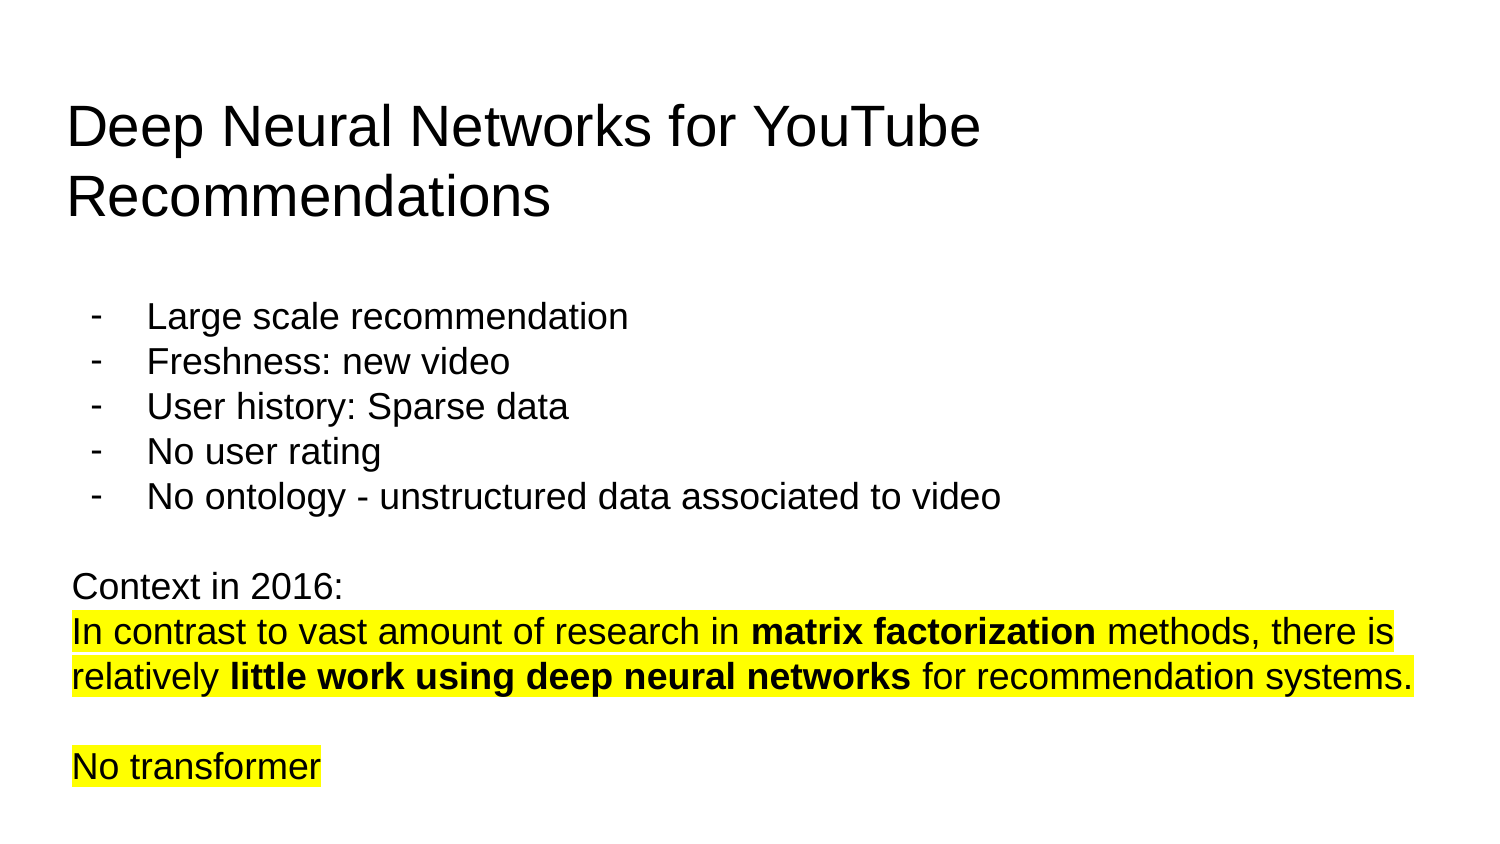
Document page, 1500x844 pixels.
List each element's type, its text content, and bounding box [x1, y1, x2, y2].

text_box Large scale recommendation Freshness: new video User history: Sparse data No user rating No ontology - unstructured data associated to video Context in 2016: In contrast to vast amount of research in matrix factorization methods, there is relatively little work using deep neural networks for recommendation systems. No transformer [56, 276, 1455, 823]
title Deep Neural Networks for YouTube Recommendations [51, 72, 1449, 167]
